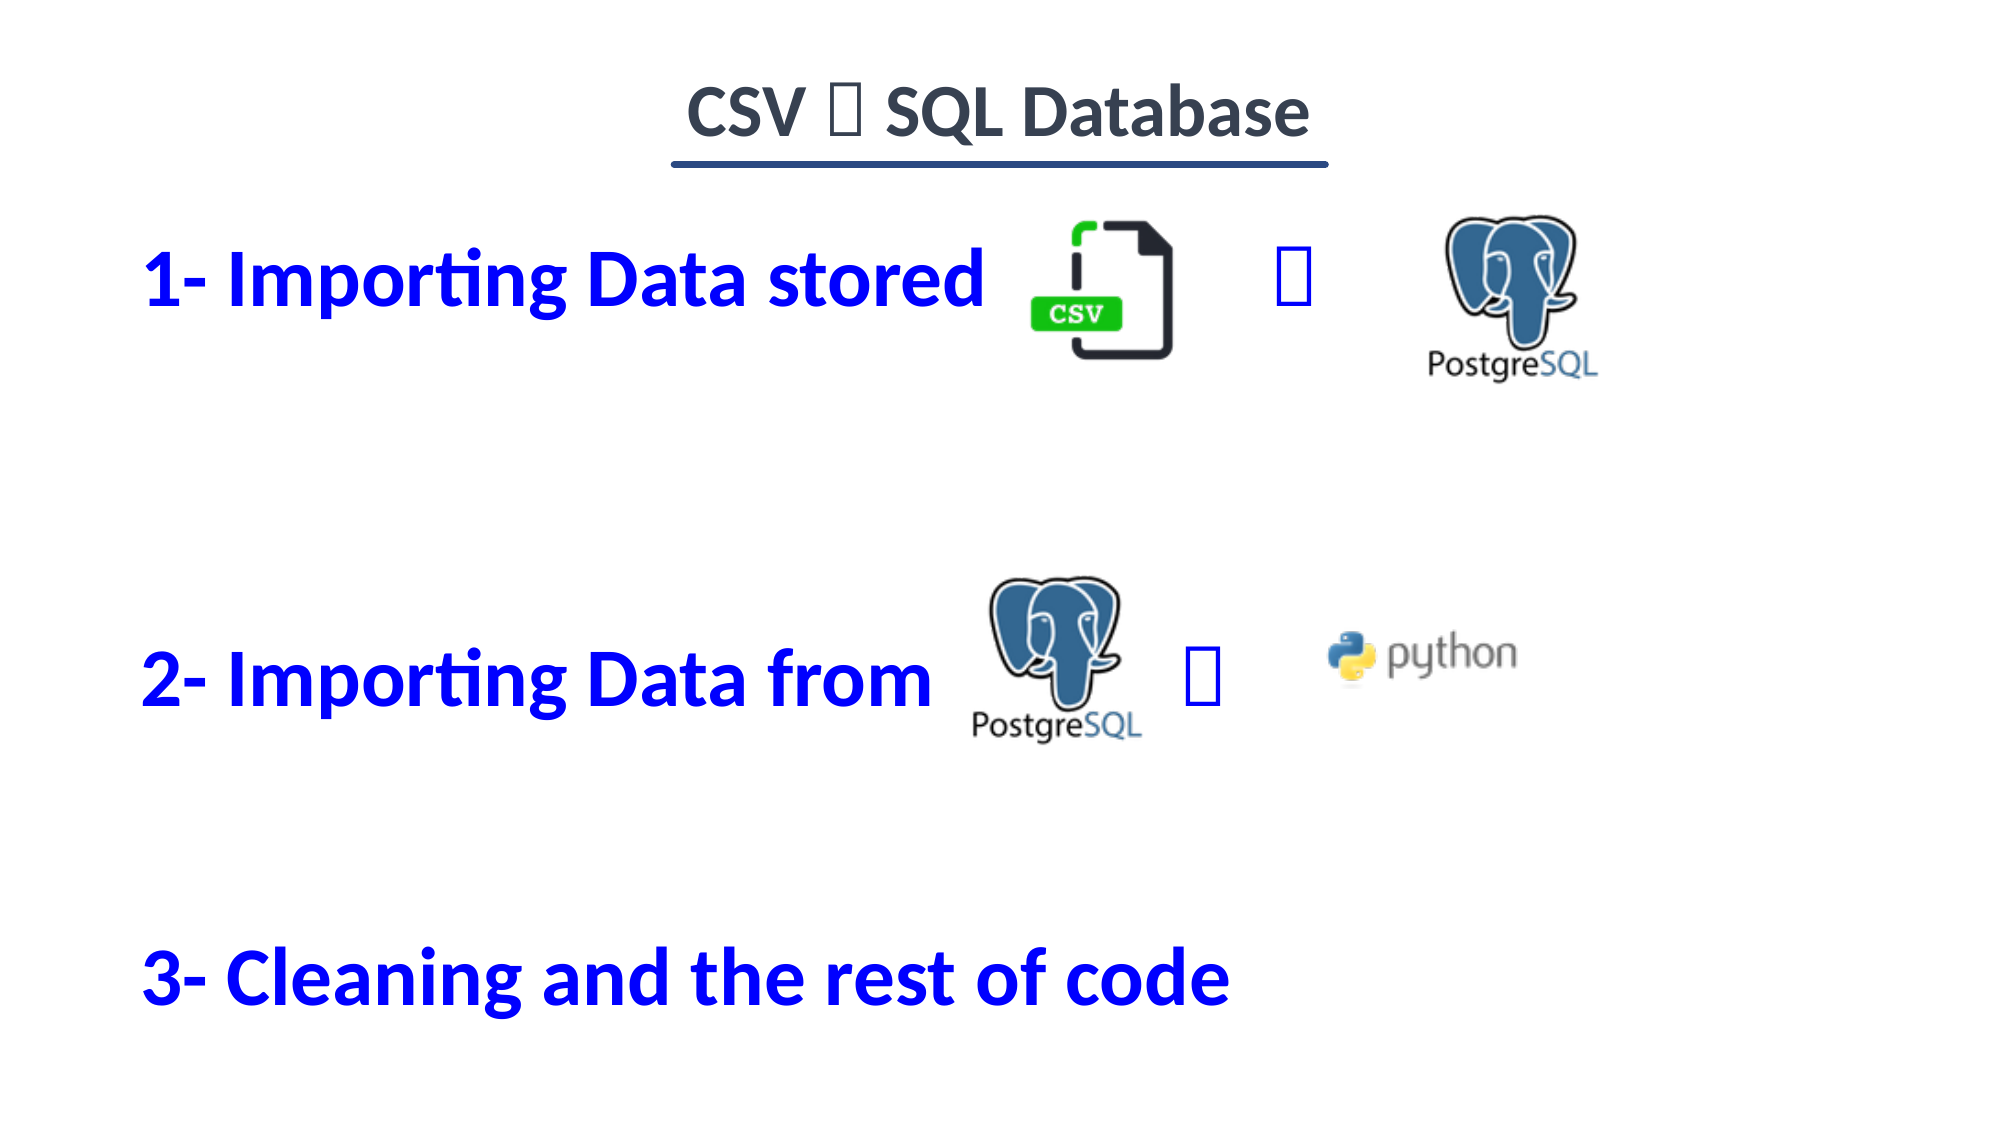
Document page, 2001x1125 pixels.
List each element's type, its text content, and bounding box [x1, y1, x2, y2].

text_box CSV  SQL Database [393, 53, 1607, 159]
text_box 1- Importing Data stored  2- Importing Data from  3- Cleaning and the rest of code [125, 215, 1927, 1030]
picture [1426, 210, 1602, 386]
picture [1325, 563, 1520, 758]
picture [1025, 215, 1176, 366]
picture [970, 571, 1146, 747]
